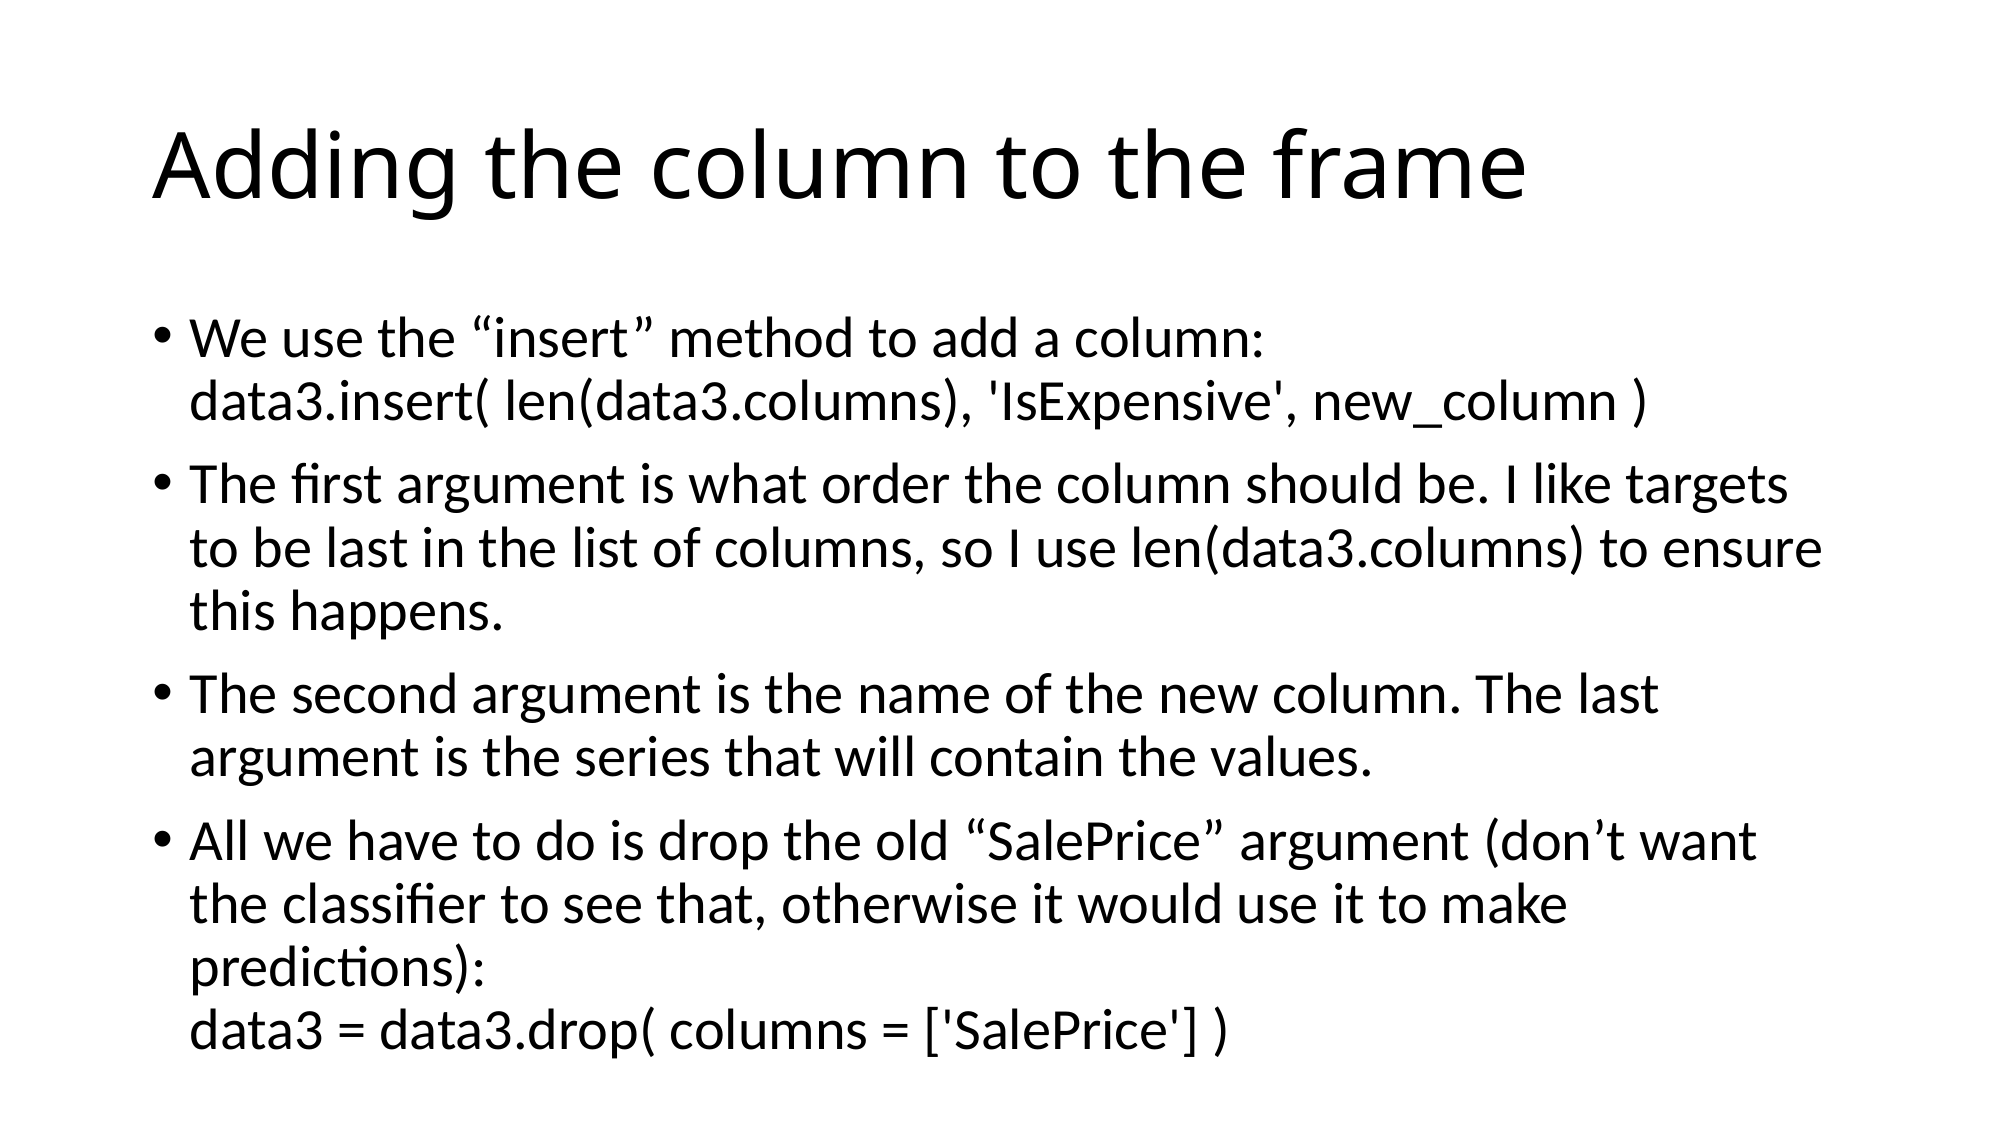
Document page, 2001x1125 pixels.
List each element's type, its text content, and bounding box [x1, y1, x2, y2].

list We use the “insert” method to add a column: data3.insert( len(data3.columns), 'IsExpensive', new_column ) The first argument is what order the column should be. I like targets to be last in the list of columns, so I use len(data3.columns) to ensure this happens. The second argument is the name of the new column. The last argument is the series that will contain the values. All we have to do is drop the old “SalePrice” argument (don’t want the classifier to see that, otherwise it would use it to make predictions): data3 = data3.drop( columns = ['SalePrice'] ) [137, 299, 1863, 1125]
title Adding the column to the frame [137, 59, 1863, 278]
